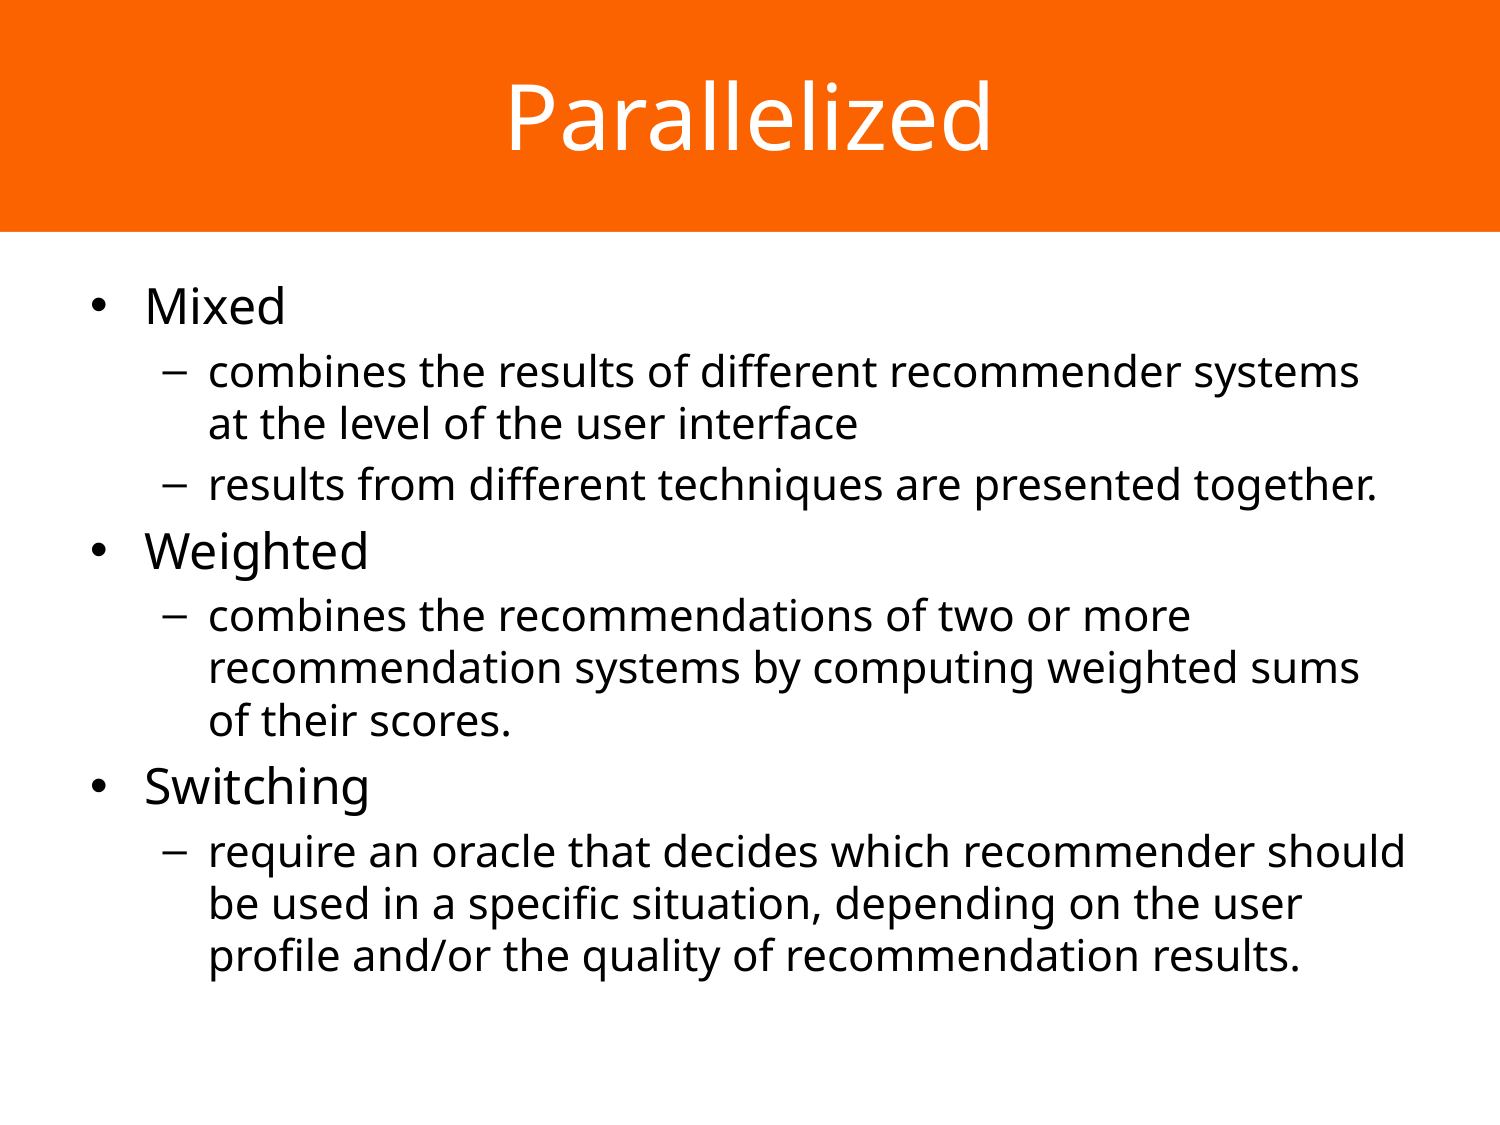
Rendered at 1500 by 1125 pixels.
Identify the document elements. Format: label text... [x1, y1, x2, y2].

list Mixed combines the results of different recommender systems at the level of the user interface results from different techniques are presented together. Weighted combines the recommendations of two or more recommendation systems by computing weighted sums of their scores. Switching require an oracle that decides which recommender should be used in a specific situation, depending on the user profile and/or the quality of recommendation results. [75, 267, 1425, 1024]
title Parallelized [75, 30, 1425, 197]
